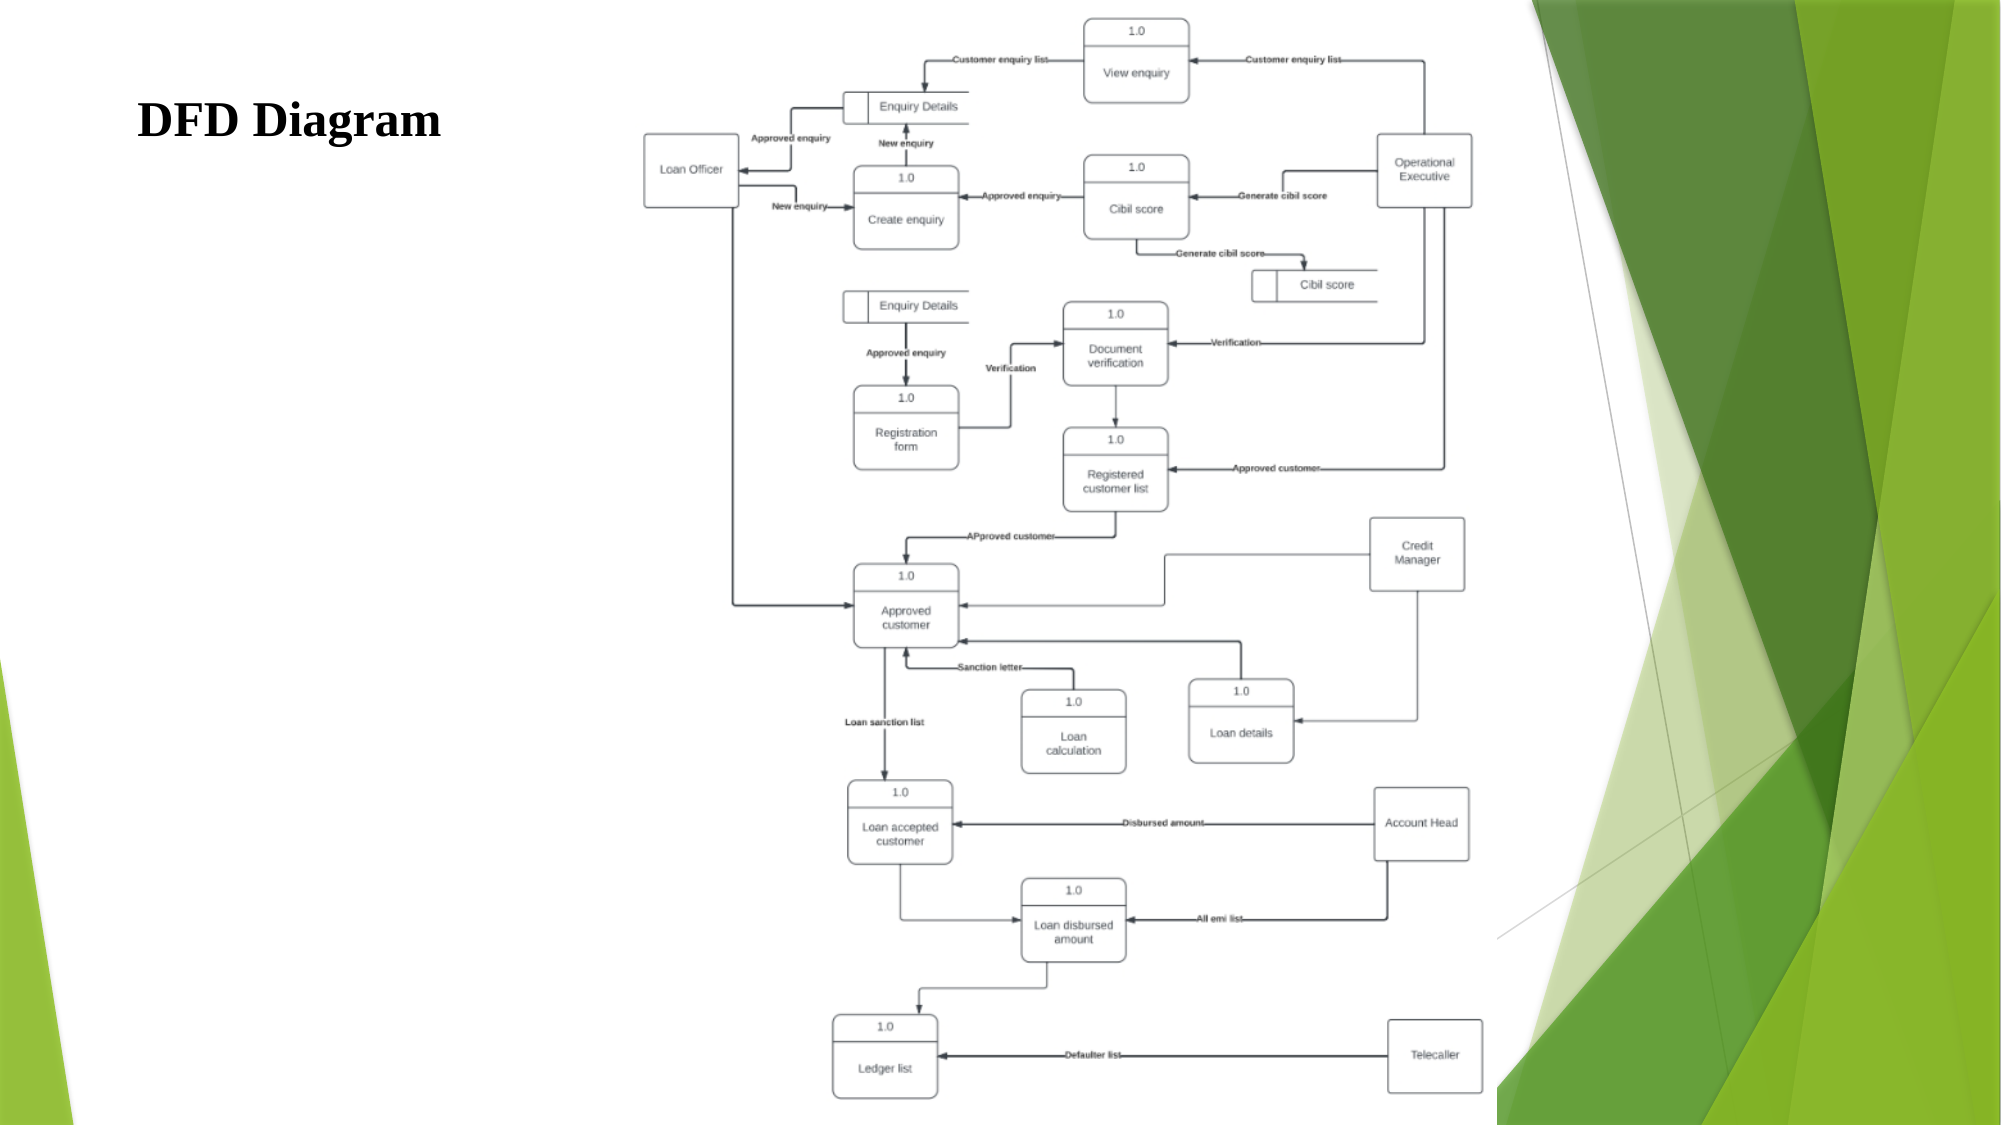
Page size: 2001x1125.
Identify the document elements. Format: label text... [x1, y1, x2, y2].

text_box DFD Diagram [122, 79, 509, 154]
picture [502, 7, 1622, 1125]
